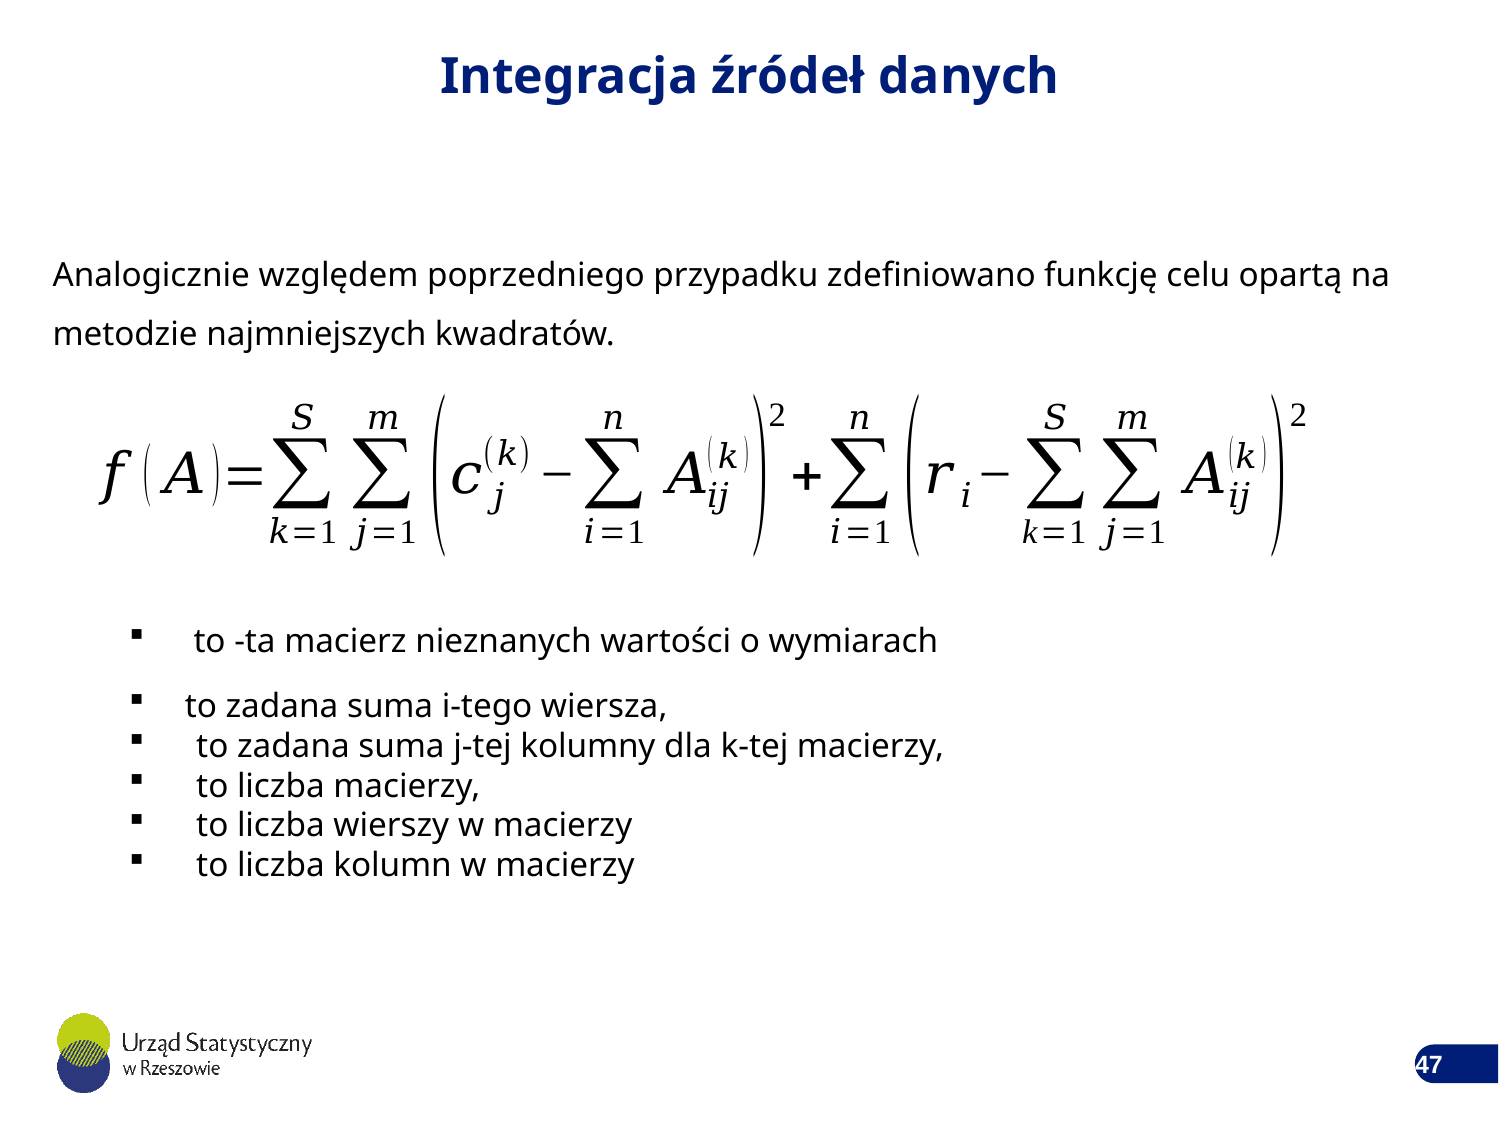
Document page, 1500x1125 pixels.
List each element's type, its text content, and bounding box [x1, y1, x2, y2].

text_box 47 [1120, 1033, 1458, 1094]
picture [57, 1013, 312, 1093]
text_box Integracja źródeł danych [45, 36, 1455, 164]
text_box [1458, 1044, 1499, 1084]
